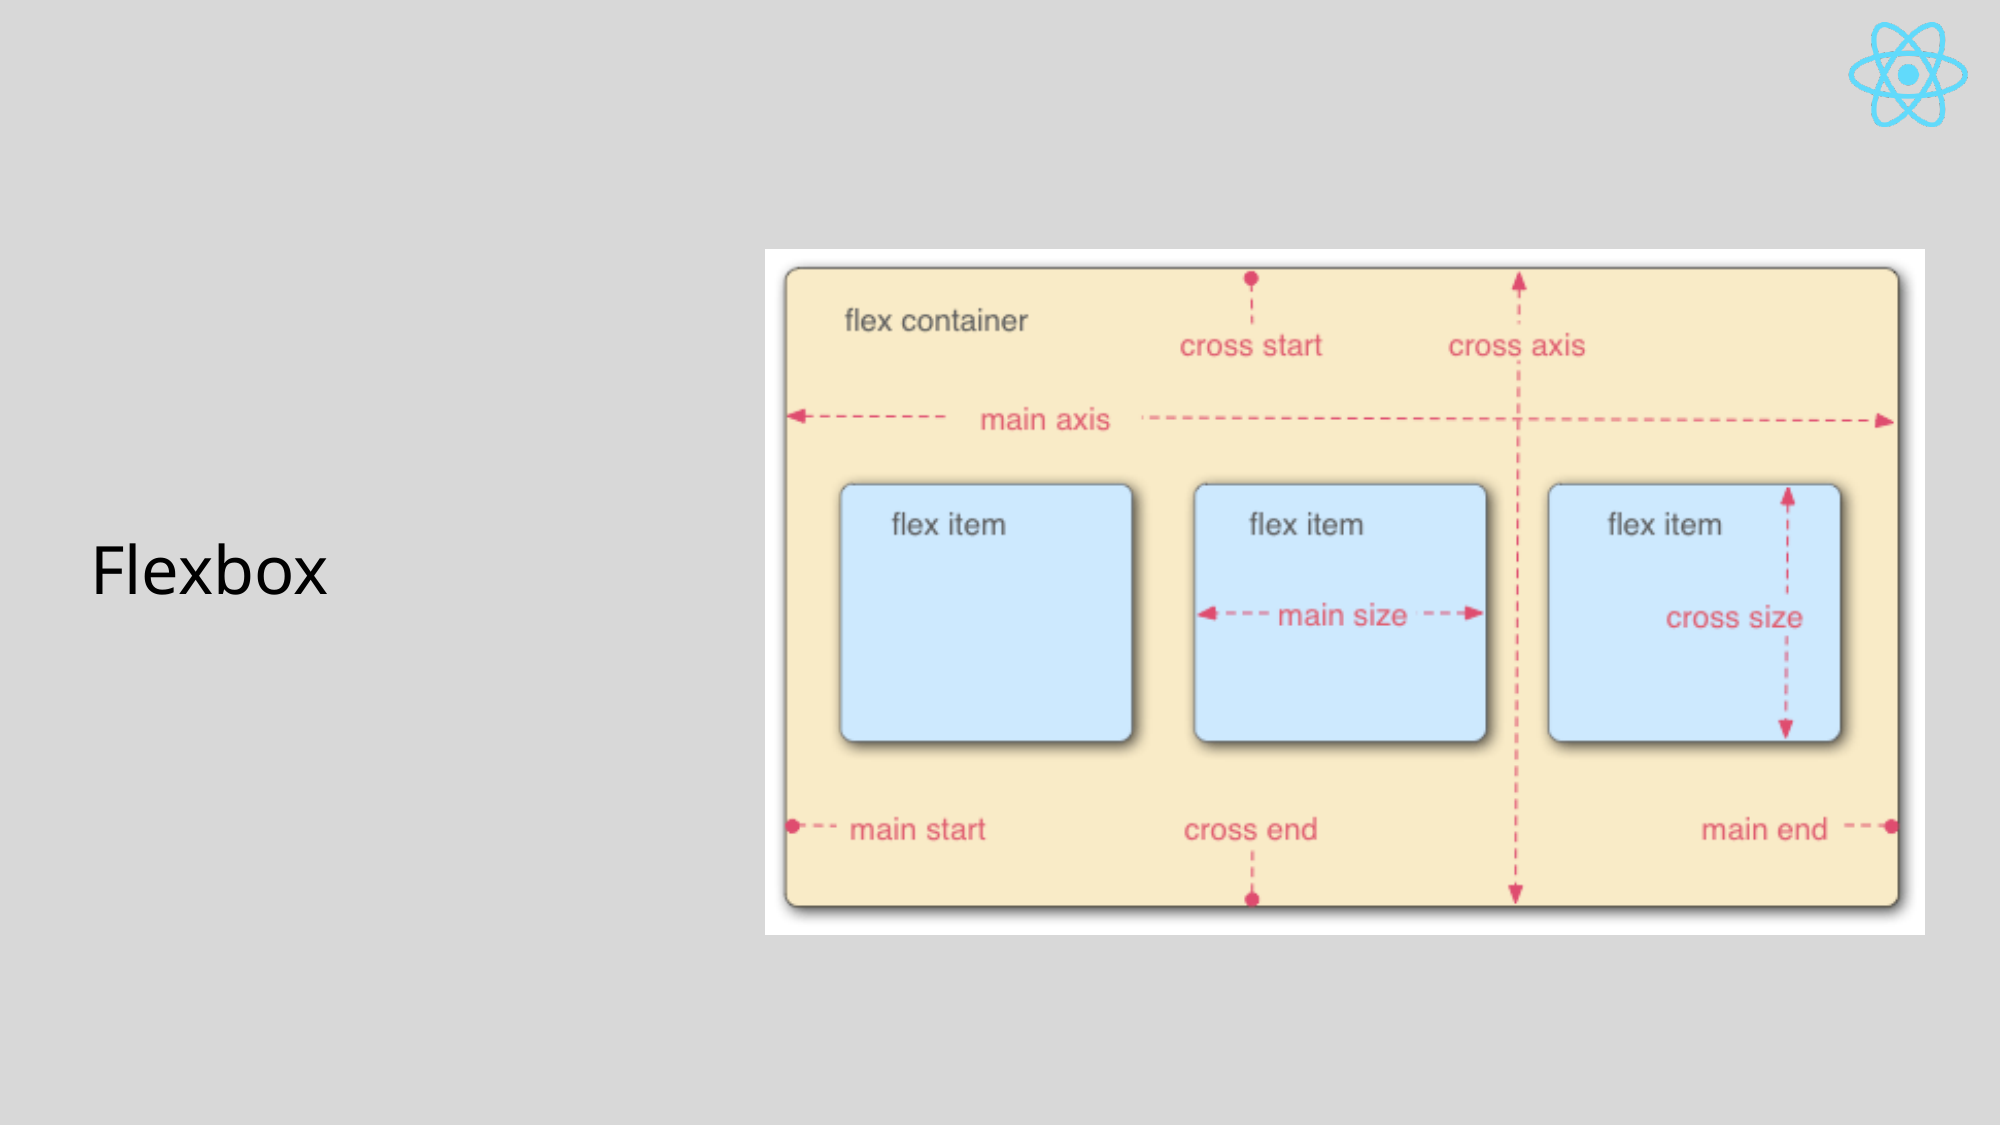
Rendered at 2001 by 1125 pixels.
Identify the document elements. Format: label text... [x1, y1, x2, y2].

picture [765, 248, 1926, 936]
title Flexbox [75, 421, 669, 615]
picture [1847, 22, 1969, 127]
